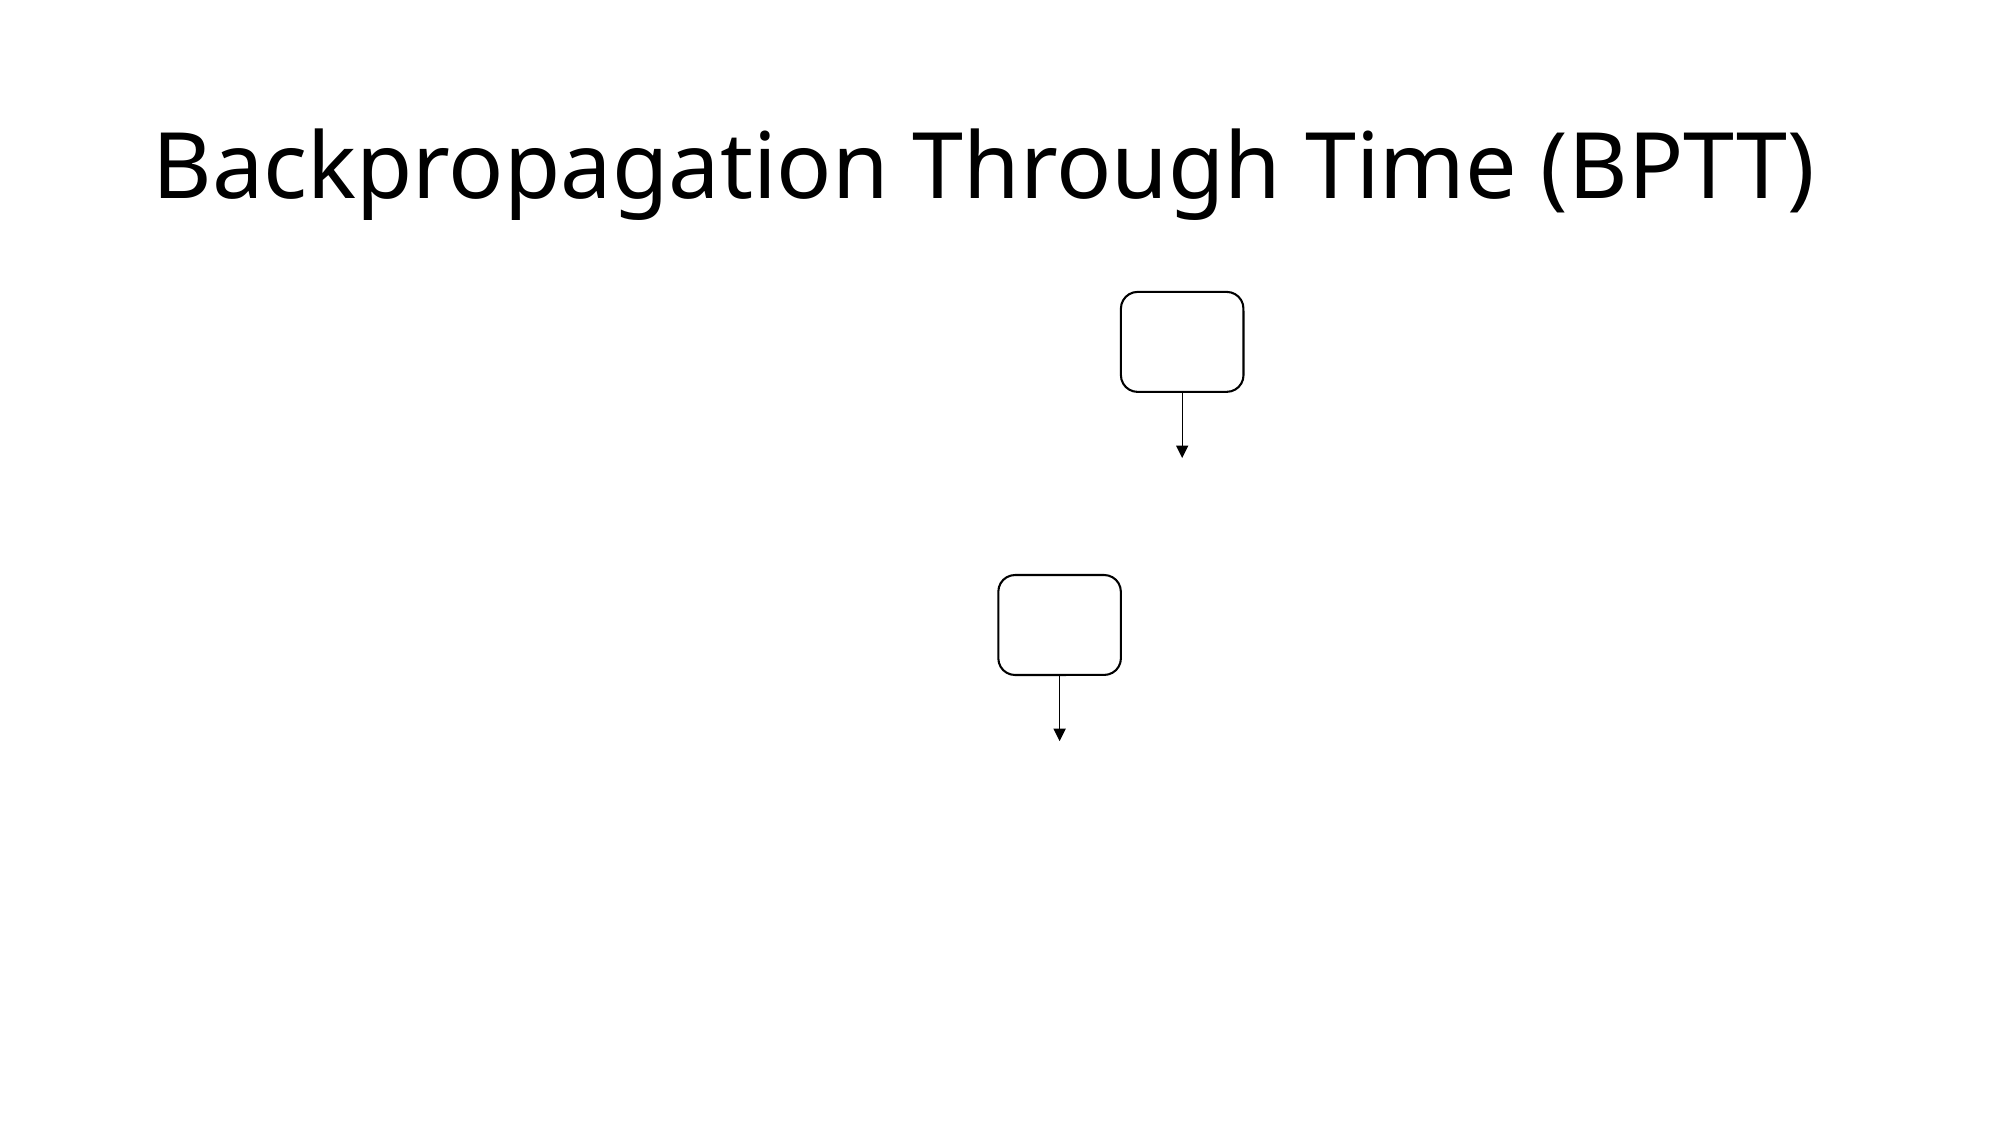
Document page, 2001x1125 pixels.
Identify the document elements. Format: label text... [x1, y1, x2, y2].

text_box [1119, 290, 1245, 393]
title Backpropagation Through Time (BPTT) [137, 59, 1863, 278]
text_box [997, 573, 1122, 677]
